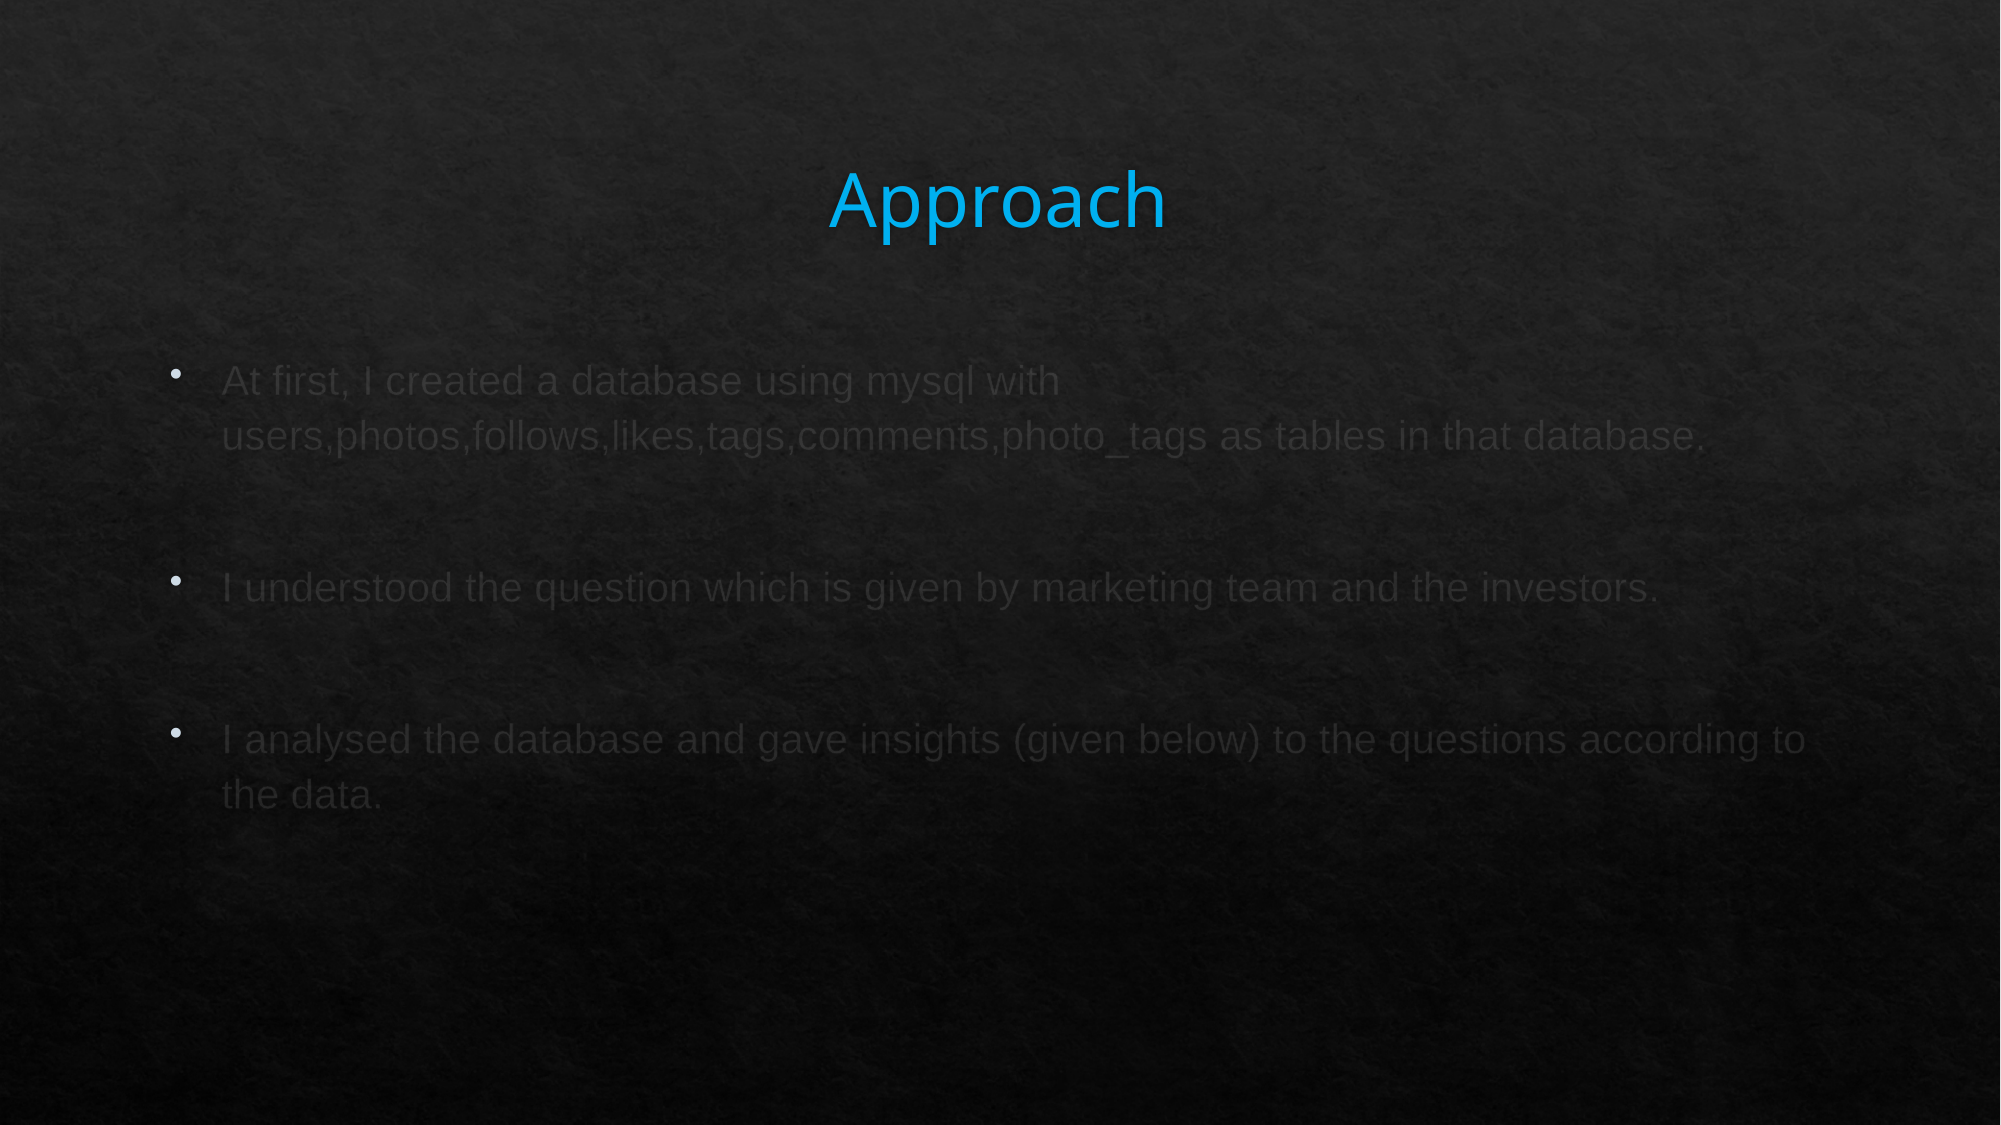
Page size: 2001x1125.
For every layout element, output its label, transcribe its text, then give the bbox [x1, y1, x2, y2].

title Approach [149, 99, 1849, 307]
list At first, I created a database using mysql with users,photos,follows,likes,tags,comments,photo_tags as tables in that database. I understood the question which is given by marketing team and the investors. I analysed the database and gave insights (given below) to the questions according to the data. [149, 340, 1849, 950]
